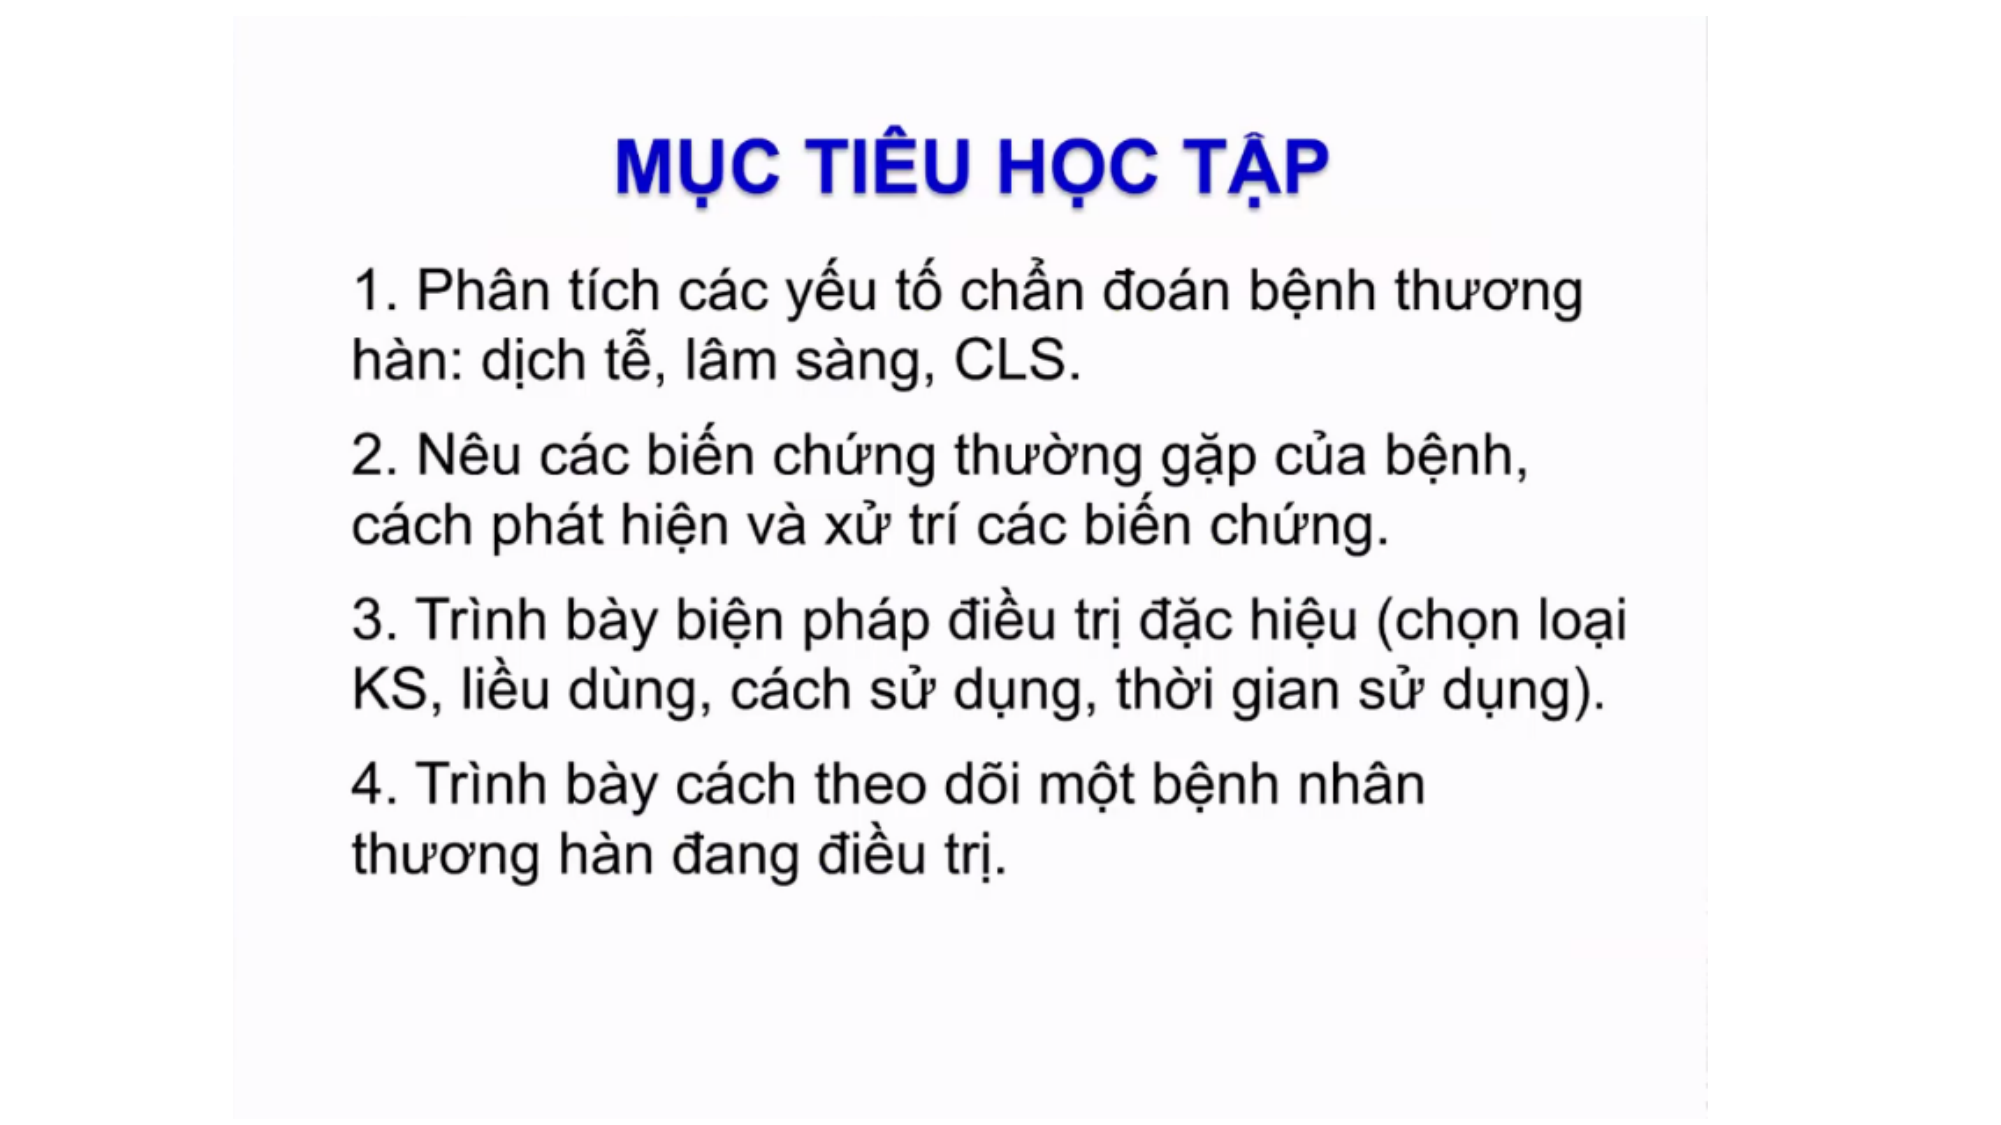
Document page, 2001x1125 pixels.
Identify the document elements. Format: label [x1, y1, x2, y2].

picture [232, 16, 1708, 1119]
